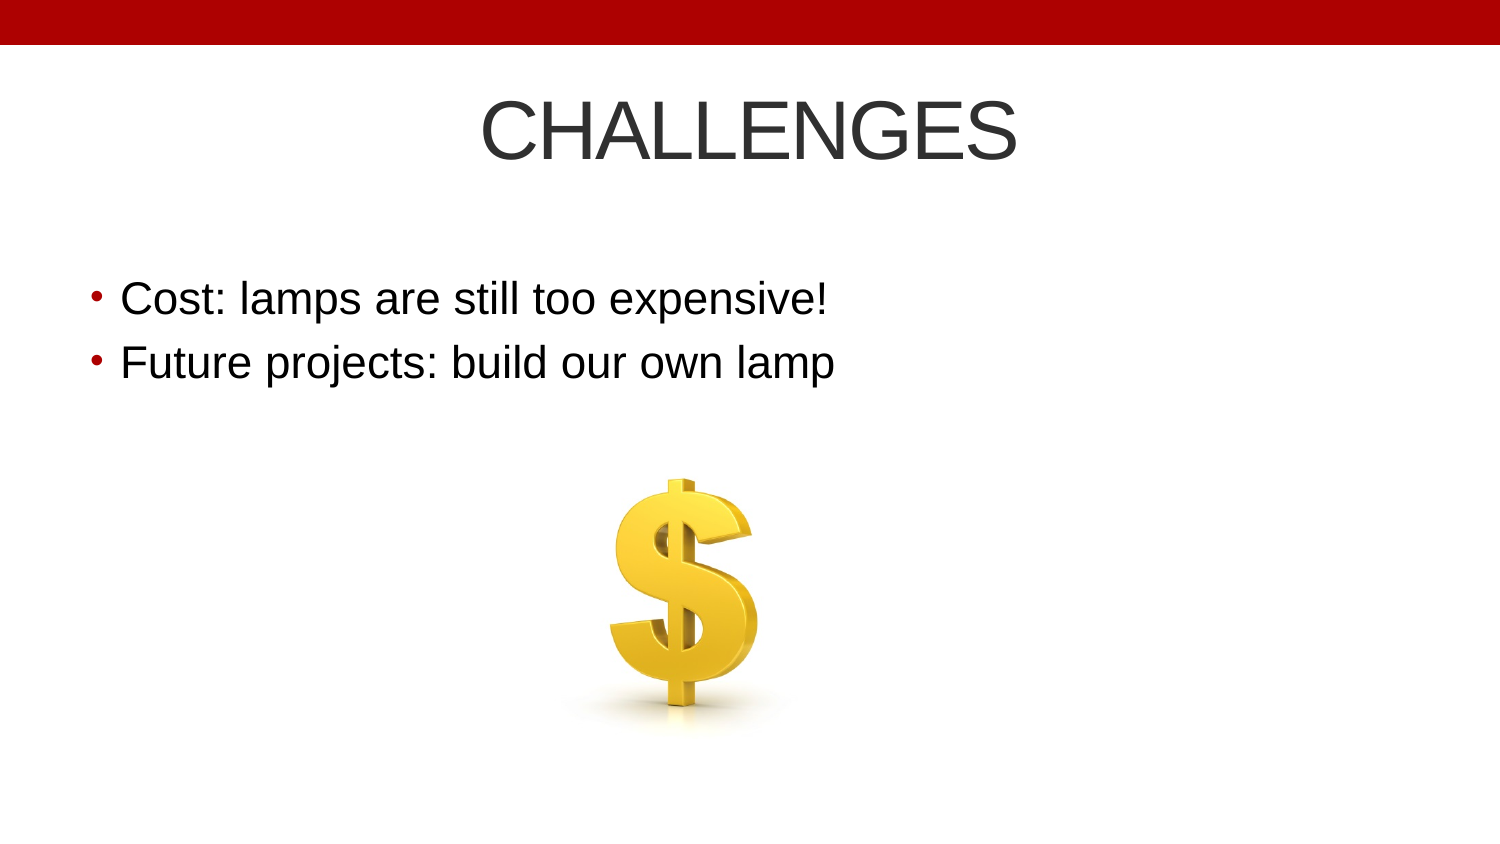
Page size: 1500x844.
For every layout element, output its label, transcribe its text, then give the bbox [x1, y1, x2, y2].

picture [512, 421, 844, 753]
title CHALLENGES [75, 65, 1425, 188]
list Cost: lamps are still too expensive! Future projects: build our own lamp [75, 196, 1425, 797]
